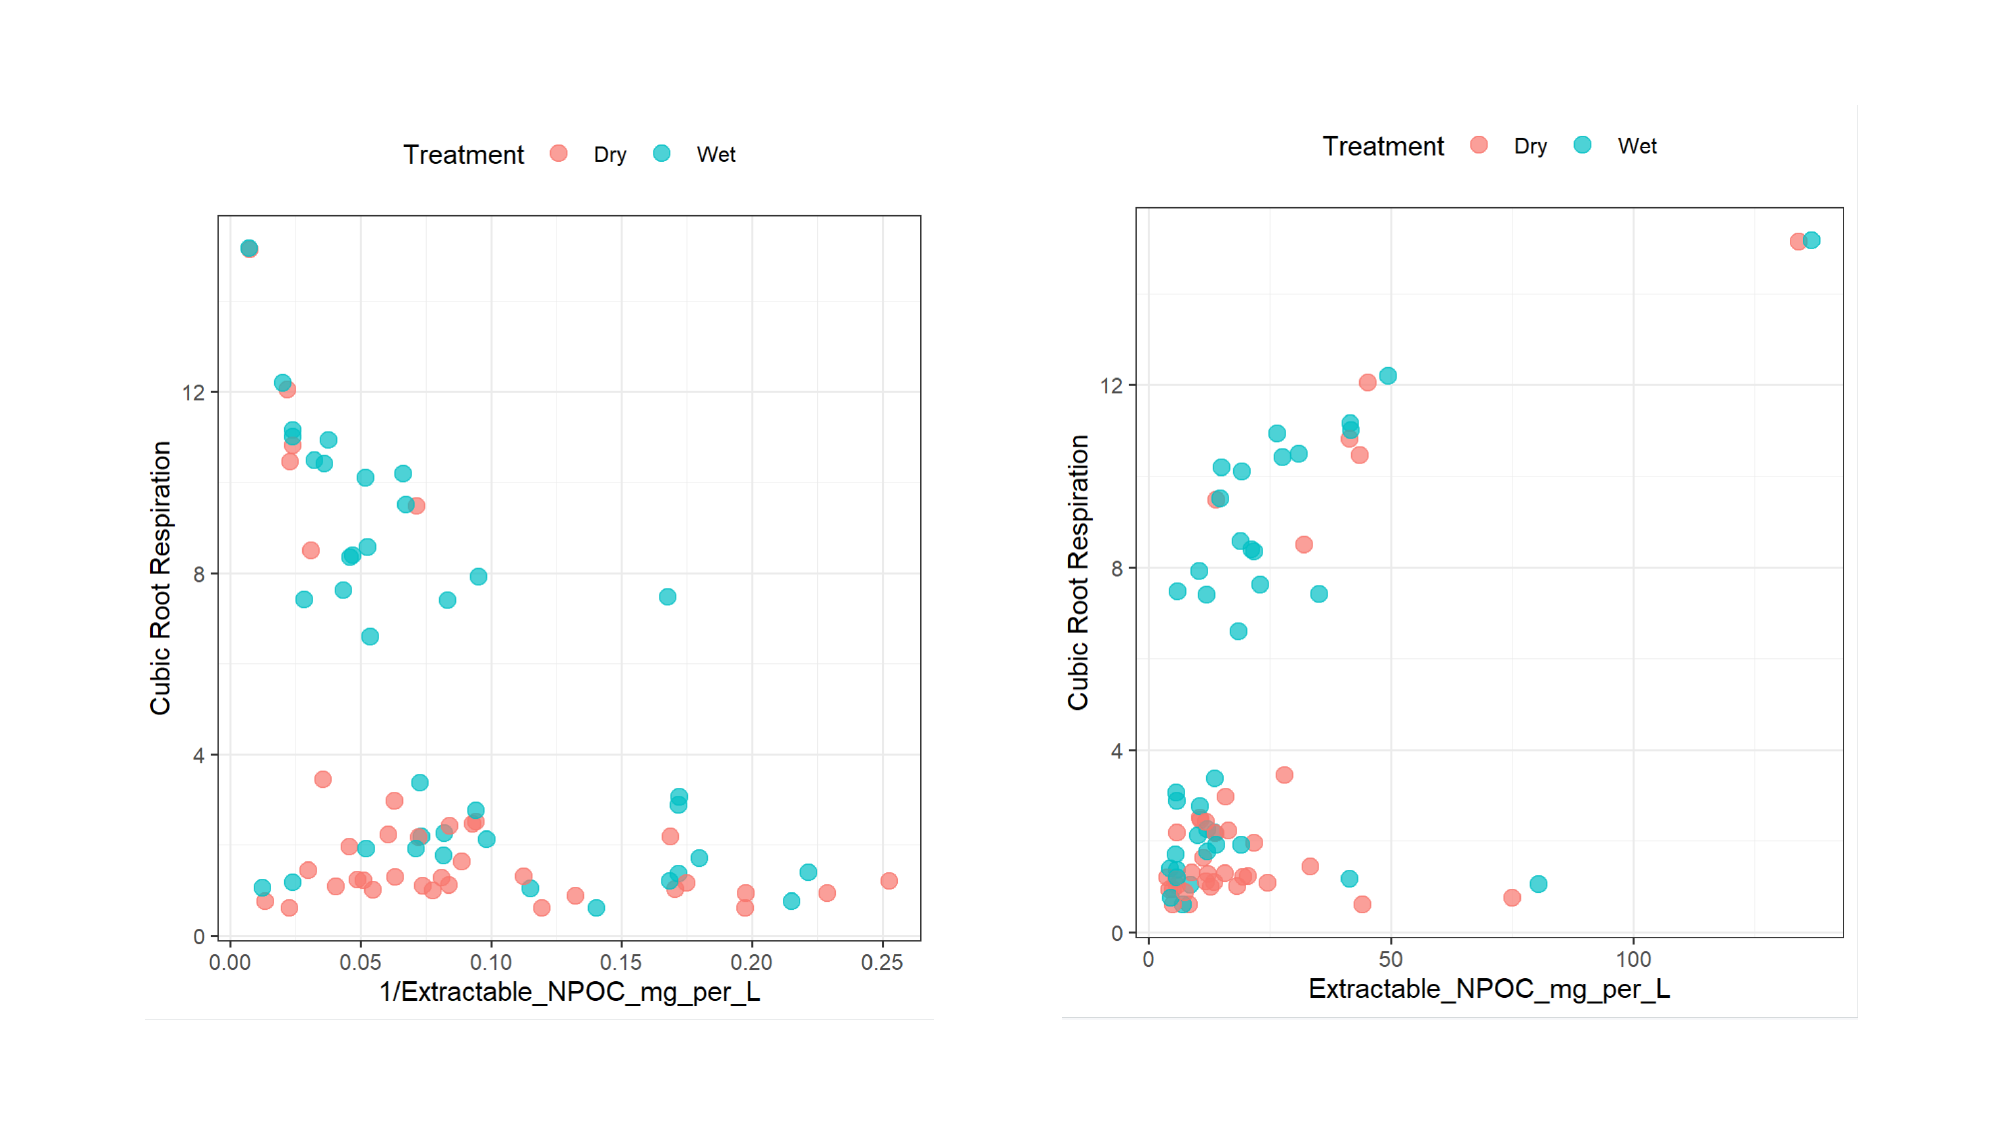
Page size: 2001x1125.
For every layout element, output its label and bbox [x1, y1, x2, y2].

picture [145, 105, 934, 1020]
picture [1062, 105, 1858, 1020]
